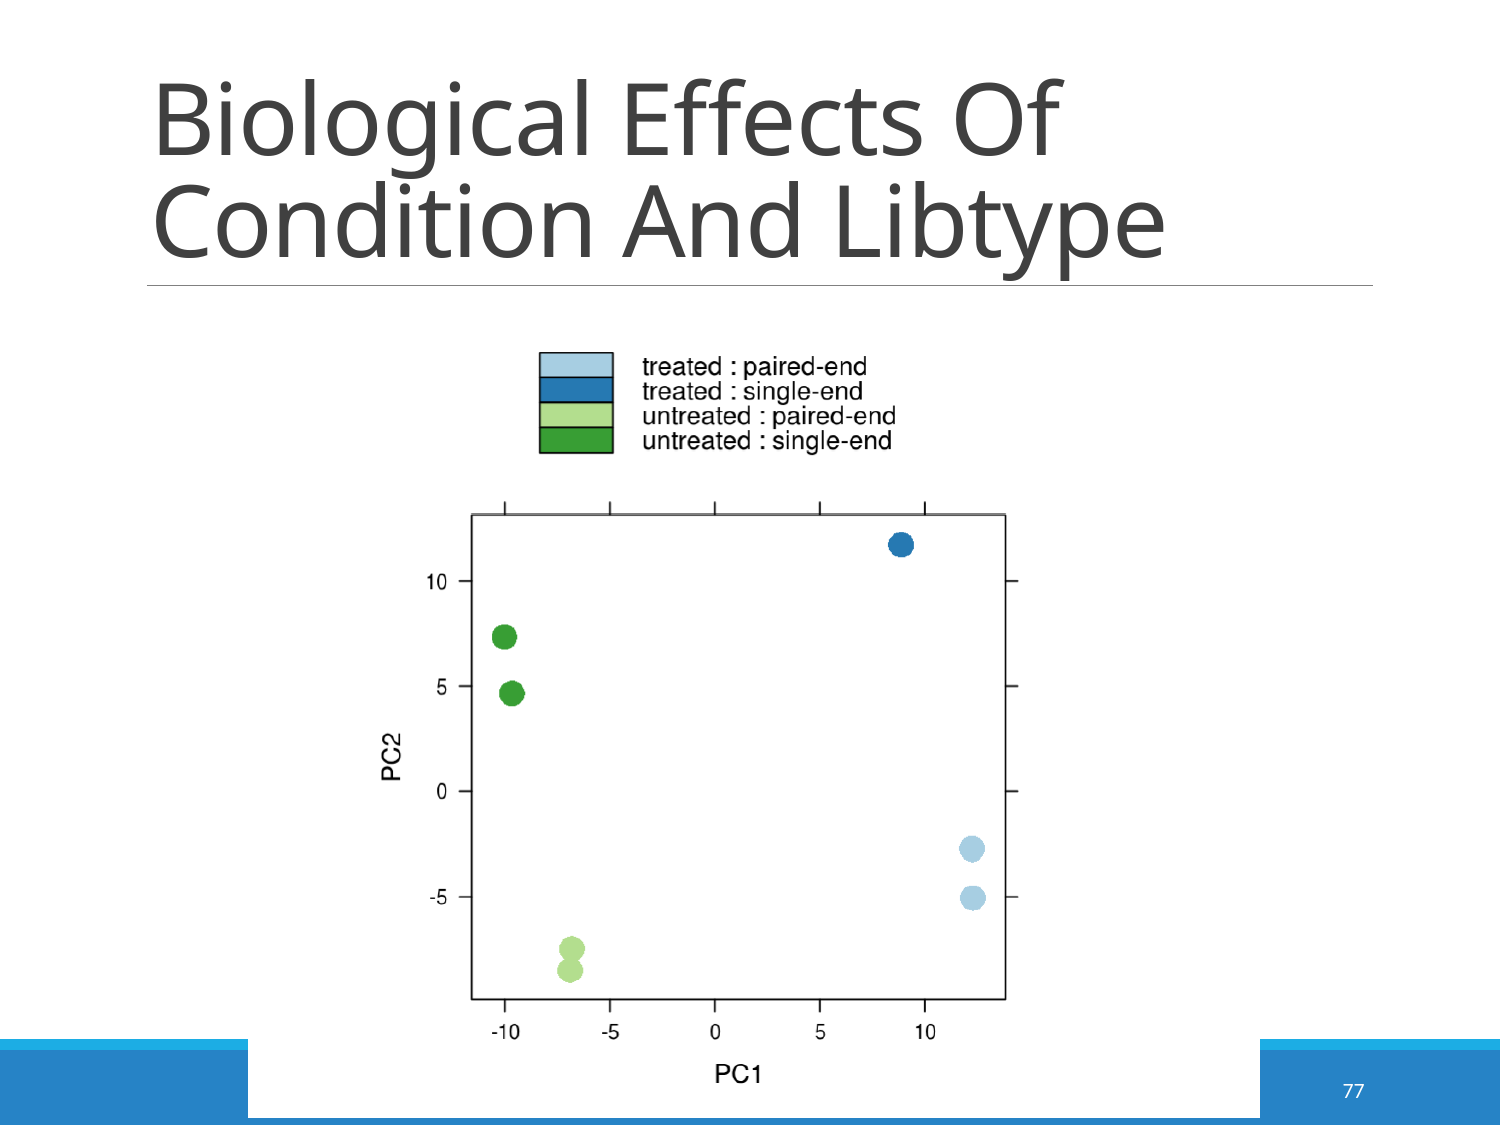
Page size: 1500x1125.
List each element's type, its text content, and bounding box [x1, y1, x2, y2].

slide_number 77 [1268, 1059, 1380, 1120]
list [247, 300, 1260, 1119]
title Biological Effects Of Condition And Libtype [135, 47, 1373, 285]
